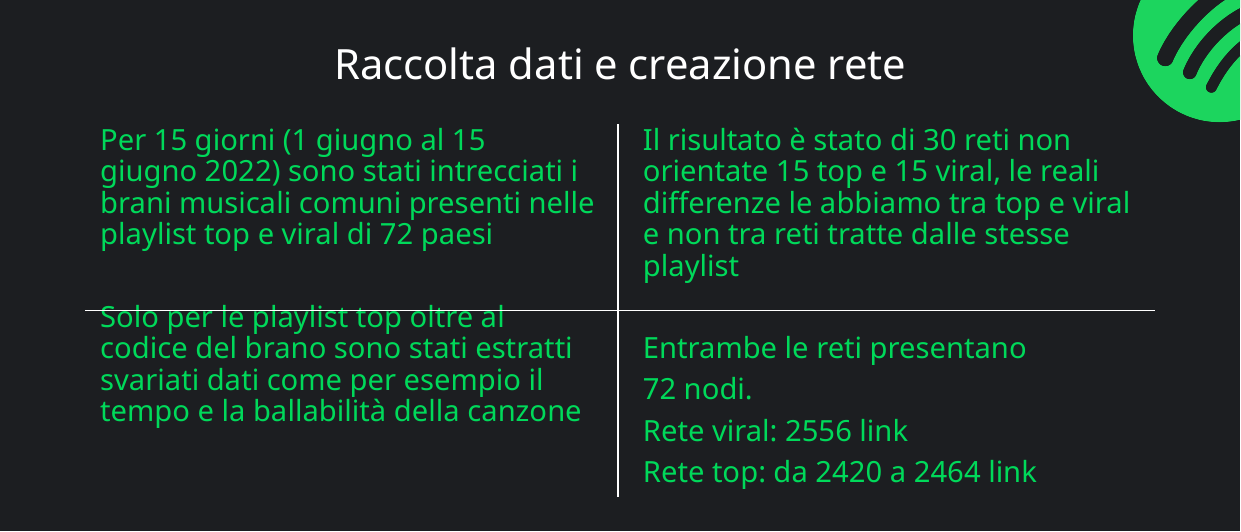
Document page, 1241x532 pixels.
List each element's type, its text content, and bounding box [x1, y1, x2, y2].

list Per 15 giorni (1 giugno al 15 giugno 2022) sono stati intrecciati i brani musicali comuni presenti nelle playlist top e viral di 72 paesi Solo per le playlist top oltre al codice del brano sono stati estratti svariati dati come per esempio il tempo e la ballabilità della canzone [85, 117, 613, 310]
list Per 15 giorni (1 giugno al 15 giugno 2022) sono stati intrecciati i brani musicali comuni presenti nelle playlist top e viral di 72 paesi Solo per le playlist top oltre al codice del brano sono stati estratti svariati dati come per esempio il tempo e la ballabilità della canzone [85, 311, 613, 504]
picture [1098, 0, 1241, 158]
list Il risultato è stato di 30 reti non orientate 15 top e 15 viral, le reali differenze le abbiamo tra top e viral e non tra reti tratte dalle stesse playlist Entrambe le reti presentano 72 nodi. Rete viral: 2556 link Rete top: da 2420 a 2464 link [627, 311, 1155, 504]
title Raccolta dati e creazione rete [85, 15, 1133, 118]
list Il risultato è stato di 30 reti non orientate 15 top e 15 viral, le reali differenze le abbiamo tra top e viral e non tra reti tratte dalle stesse playlist Entrambe le reti presentano 72 nodi. Rete viral: 2556 link Rete top: da 2420 a 2464 link [627, 117, 1155, 310]
